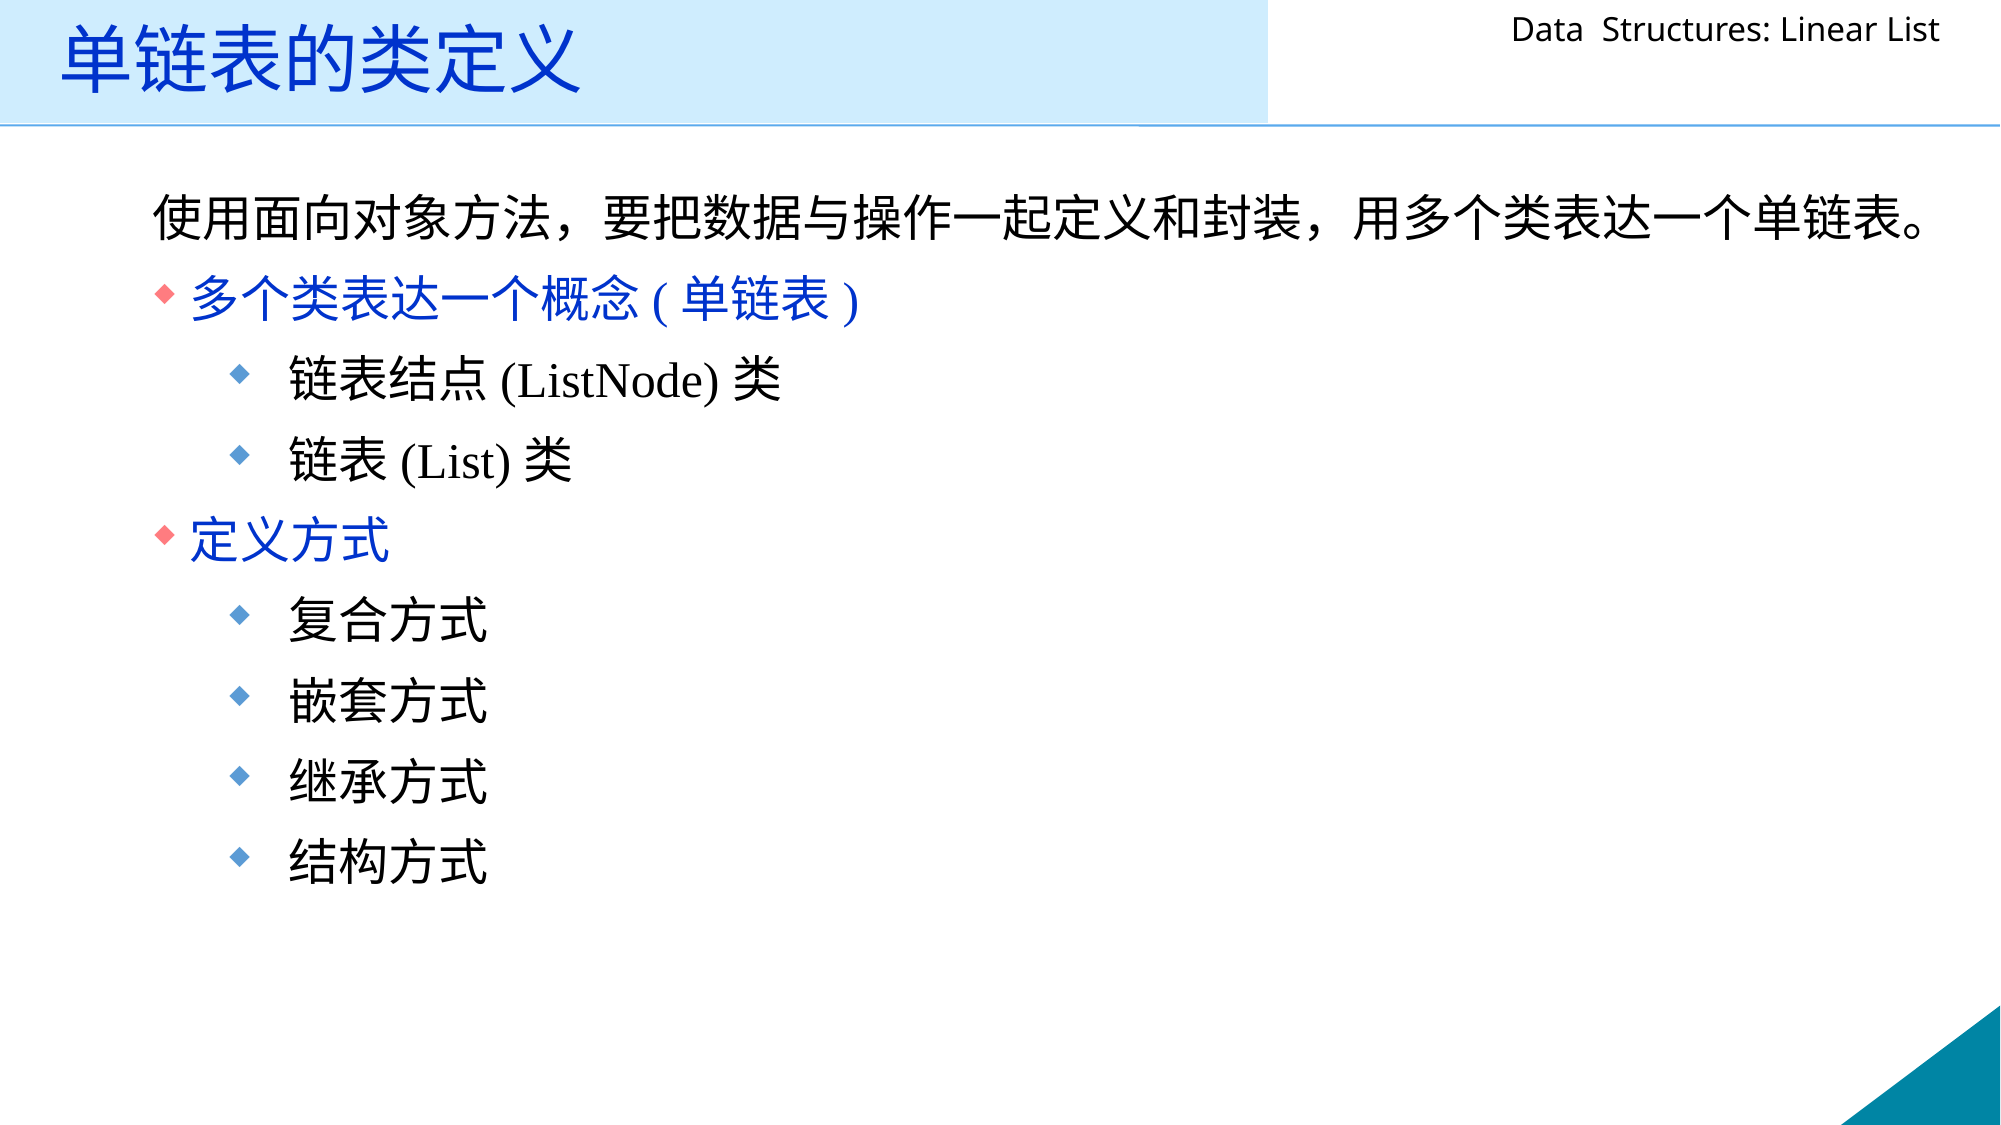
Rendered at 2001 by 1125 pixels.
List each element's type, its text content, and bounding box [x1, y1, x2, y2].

title 单链表的类定义 [43, 7, 1769, 121]
list 使用面向对象方法，要把数据与操作一起定义和封装，用多个类表达一个单链表。 多个类表达一个概念(单链表) 链表结点(ListNode)类 链表(List)类 定义方式 复合方式 嵌套方式 继承方式 结构方式 [137, 161, 1981, 1014]
